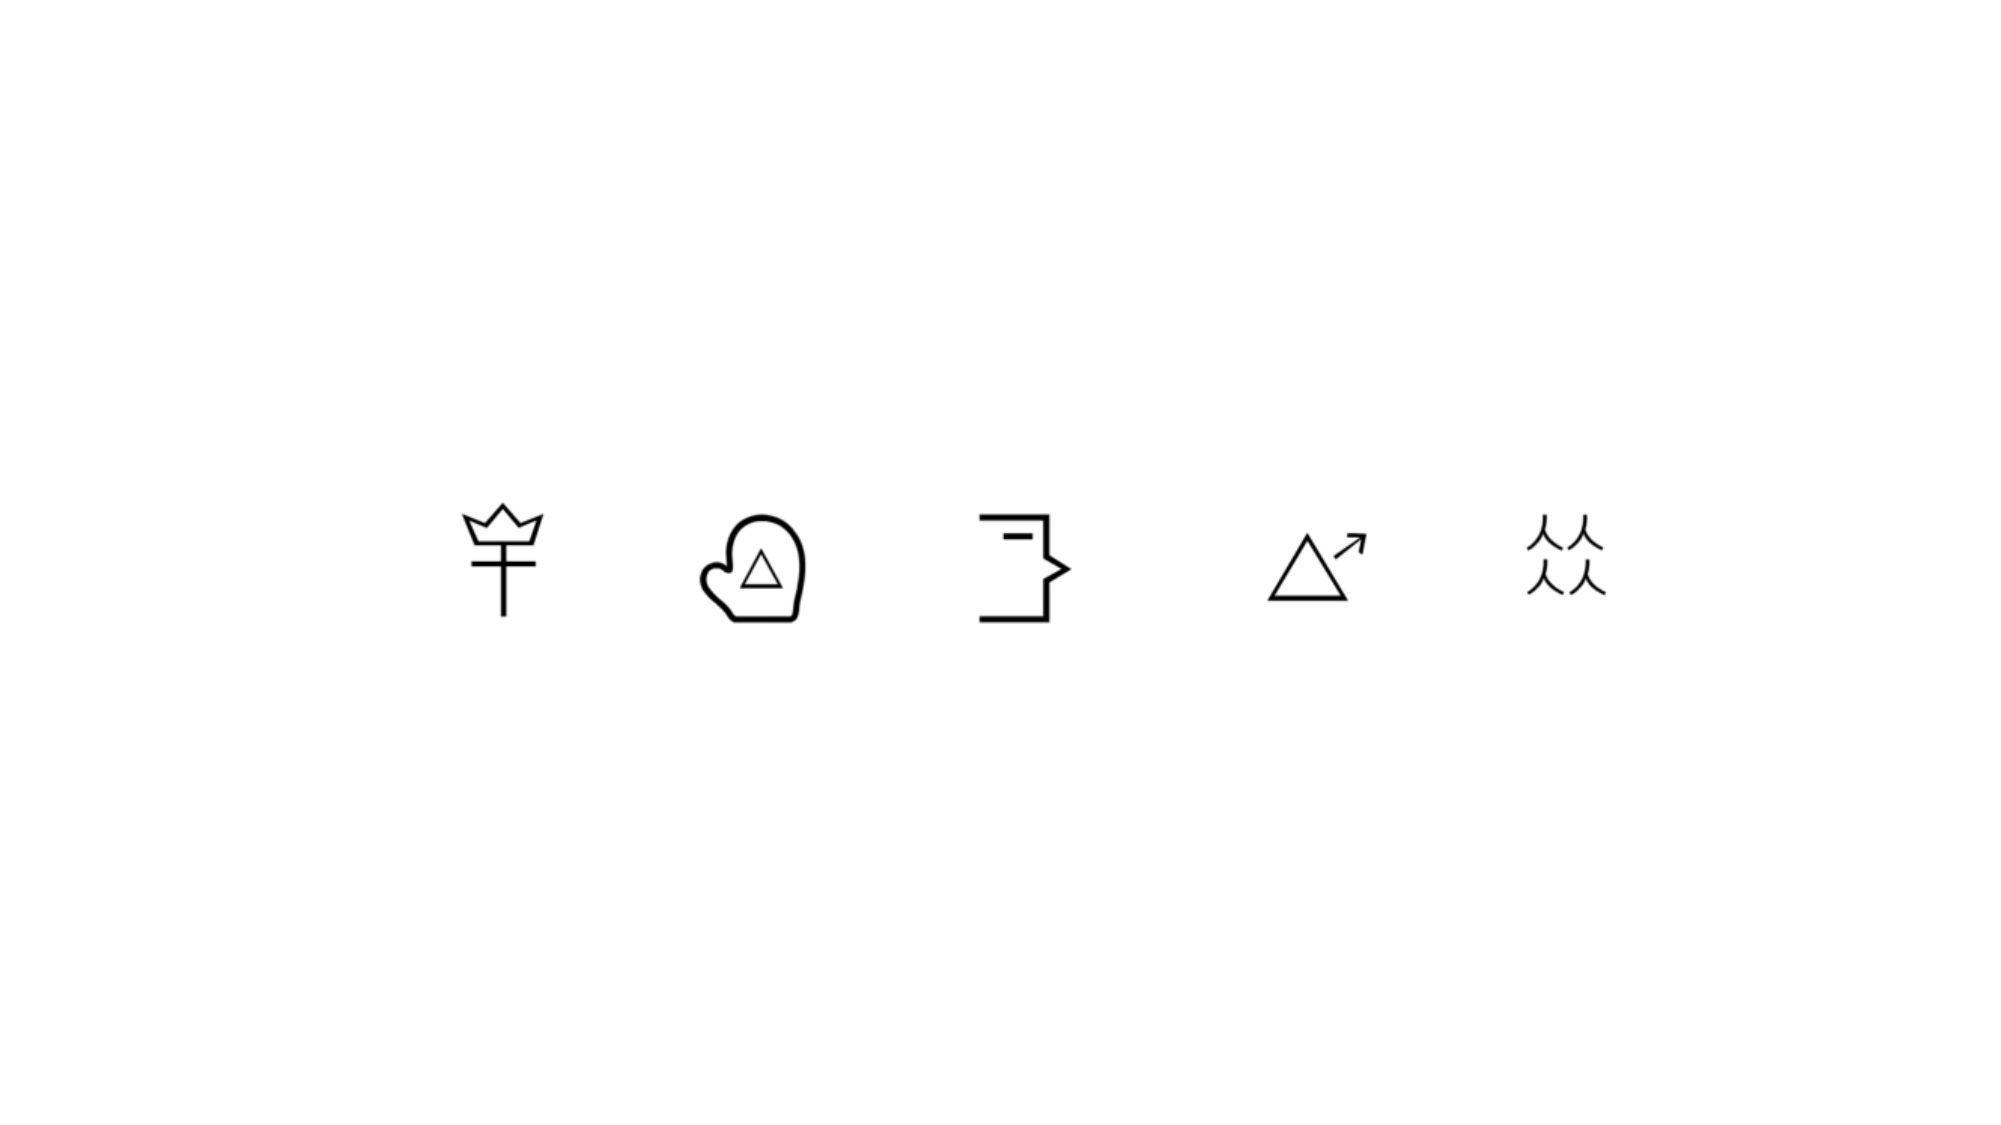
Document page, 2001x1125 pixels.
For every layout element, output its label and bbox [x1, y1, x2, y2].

picture [402, 451, 1755, 717]
